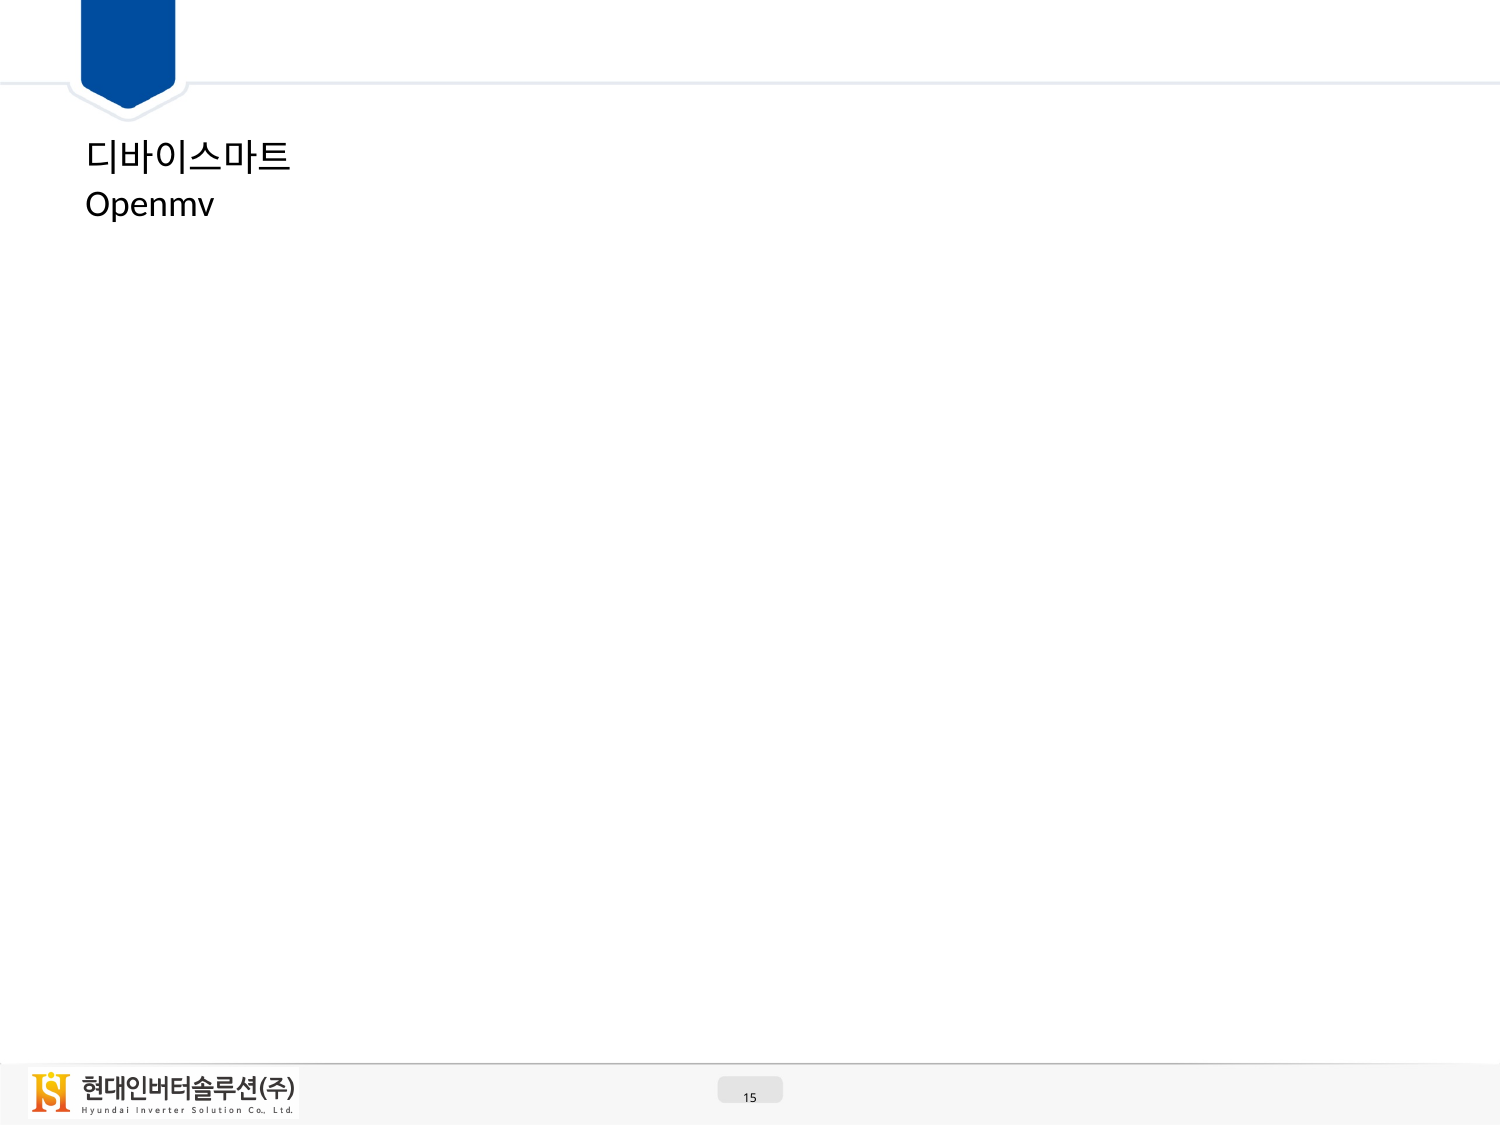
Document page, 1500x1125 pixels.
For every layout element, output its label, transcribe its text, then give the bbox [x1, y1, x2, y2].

picture [0, 0, 1500, 135]
text_box 디바이스마트 Openmv [70, 126, 764, 232]
picture [0, 810, 1500, 1125]
